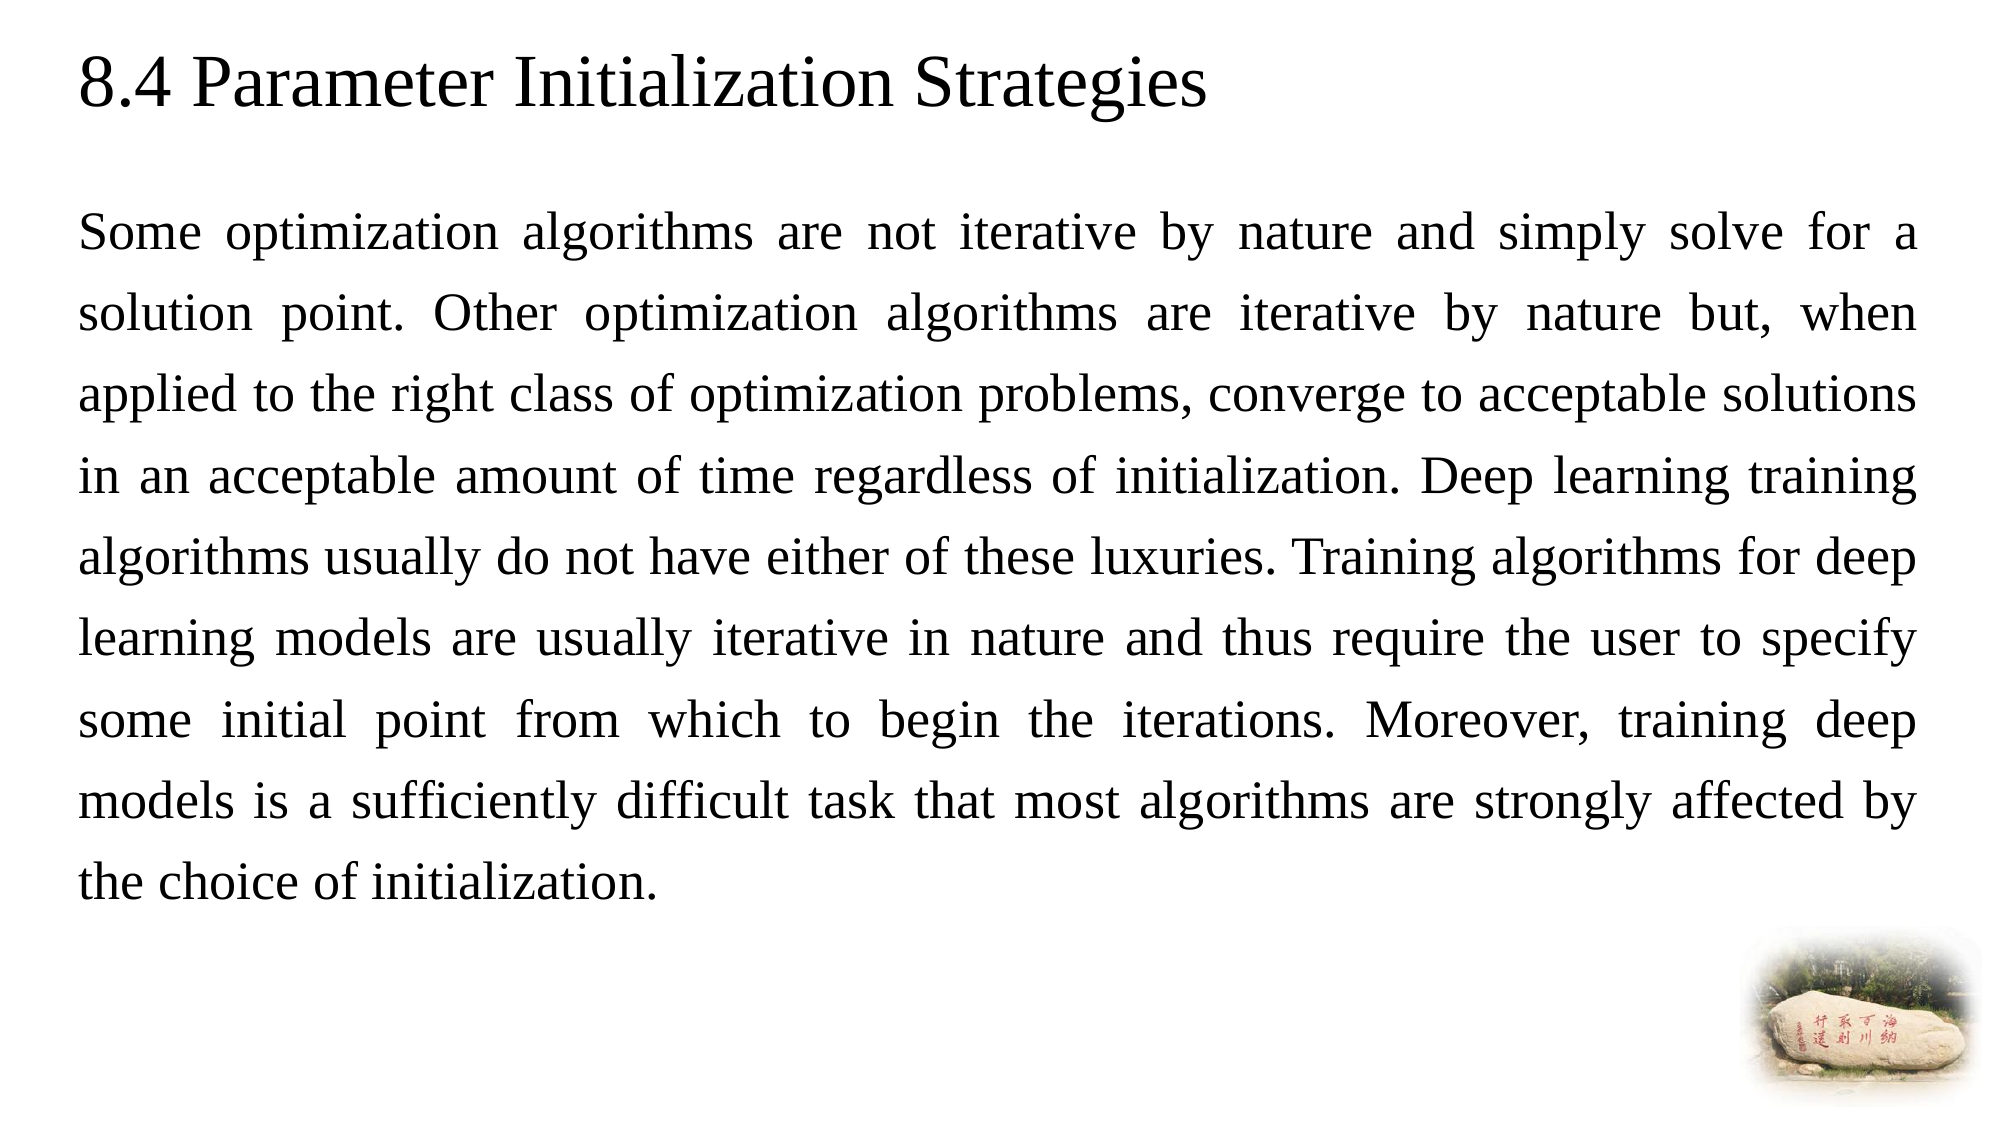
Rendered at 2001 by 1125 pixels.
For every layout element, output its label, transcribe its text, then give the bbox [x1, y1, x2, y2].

title 8.4 Parameter Initialization Strategies [63, 21, 1936, 142]
picture [1740, 922, 1985, 1107]
list Some optimization algorithms are not iterative by nature and simply solve for a solution point. Other optimization algorithms are iterative by nature but, when applied to the right class of optimization problems, converge to acceptable solutions in an acceptable amount of time regardless of initialization. Deep learning training algorithms usually do not have either of these luxuries. Training algorithms for deep learning models are usually iterative in nature and thus require the user to specify some initial point from which to begin the iterations. Moreover, training deep models is a sufficiently difficult task that most algorithms are strongly affected by the choice of initialization. [63, 171, 1936, 1014]
